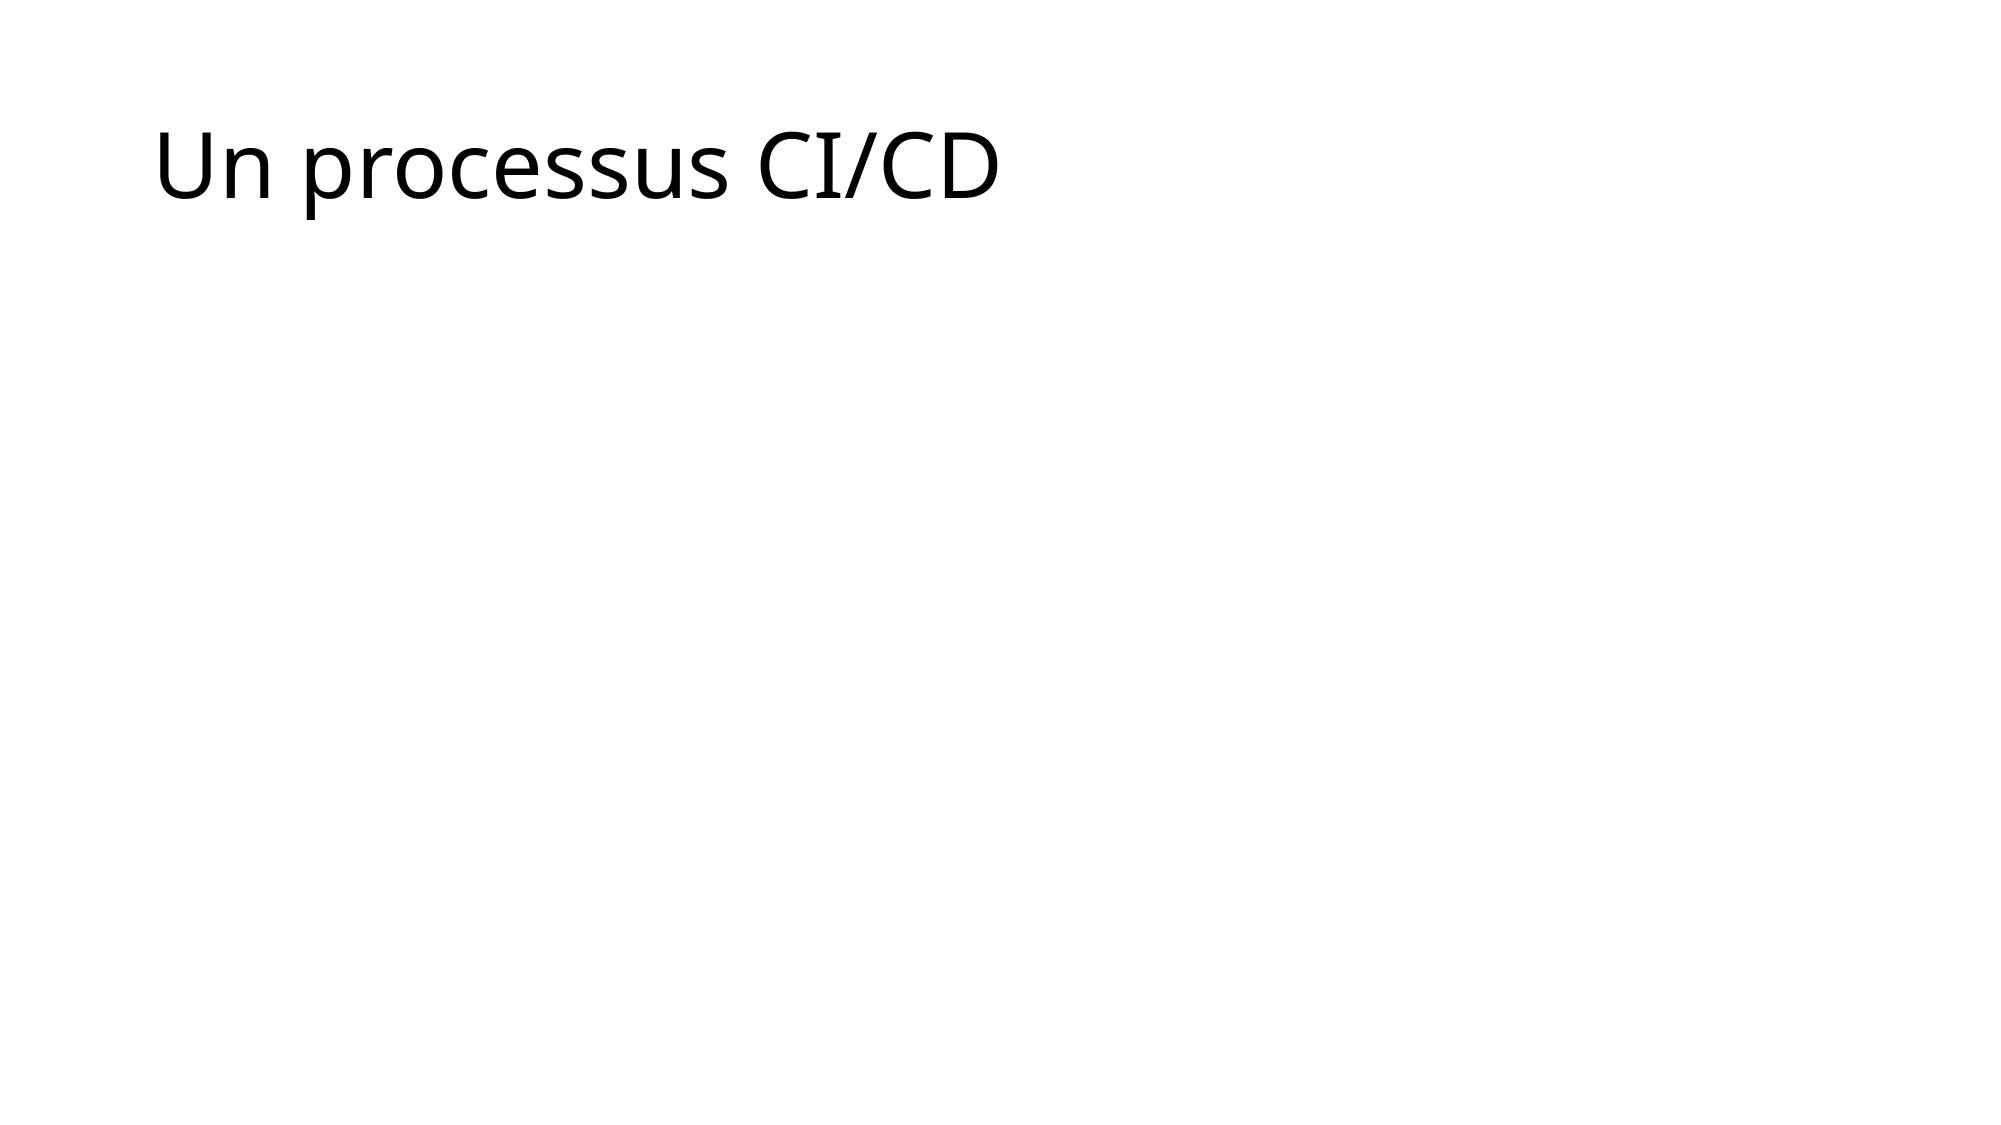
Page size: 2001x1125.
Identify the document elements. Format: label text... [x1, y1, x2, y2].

title Un processus CI/CD [137, 59, 1863, 278]
